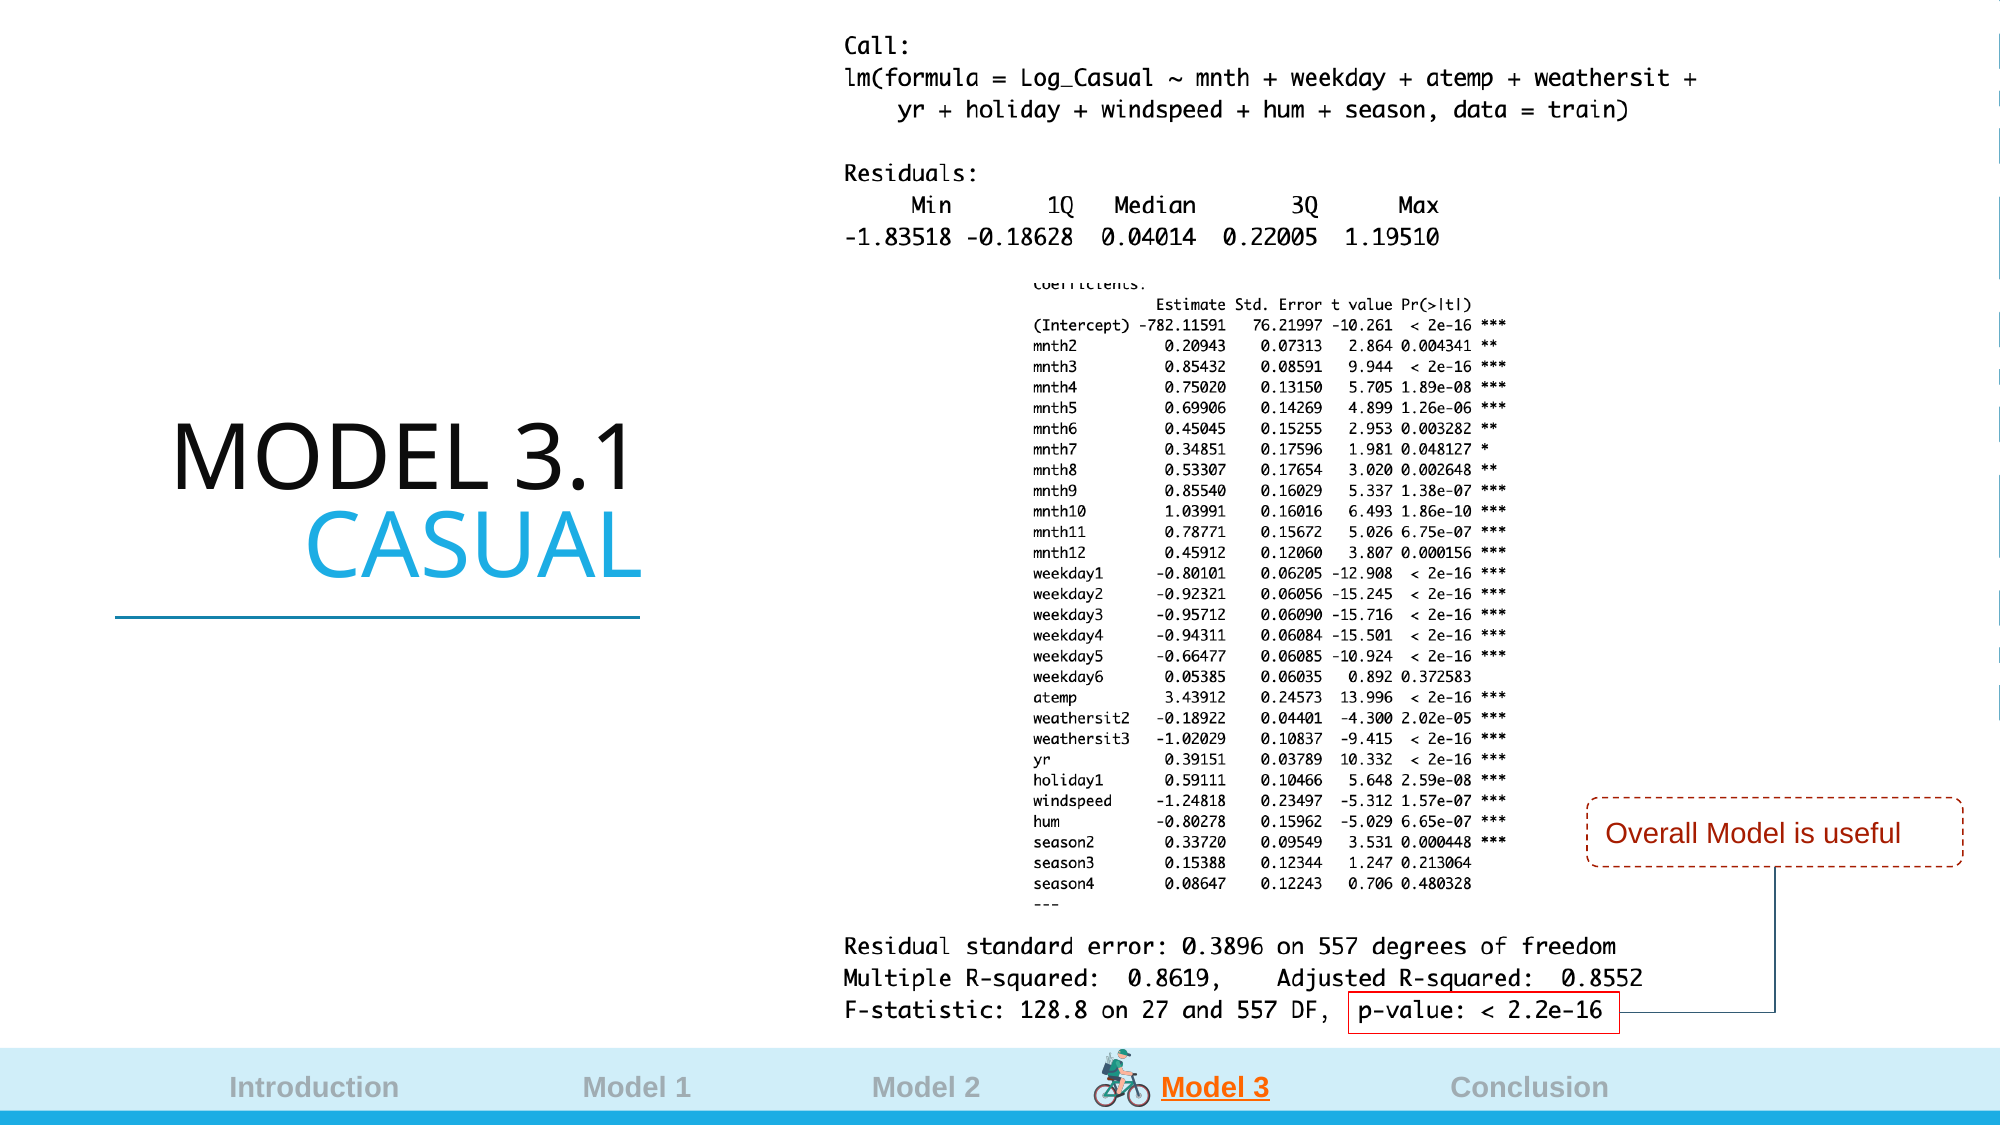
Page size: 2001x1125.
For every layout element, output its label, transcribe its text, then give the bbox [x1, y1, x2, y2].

title MODEL 3.1 CASUAL [104, 104, 659, 603]
text_box [0, 0, 2000, 1046]
picture [834, 23, 1769, 1047]
text_box Overall Model is useful [1636, 797, 1963, 867]
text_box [1619, 866, 1776, 1013]
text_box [0, 1047, 2000, 1125]
